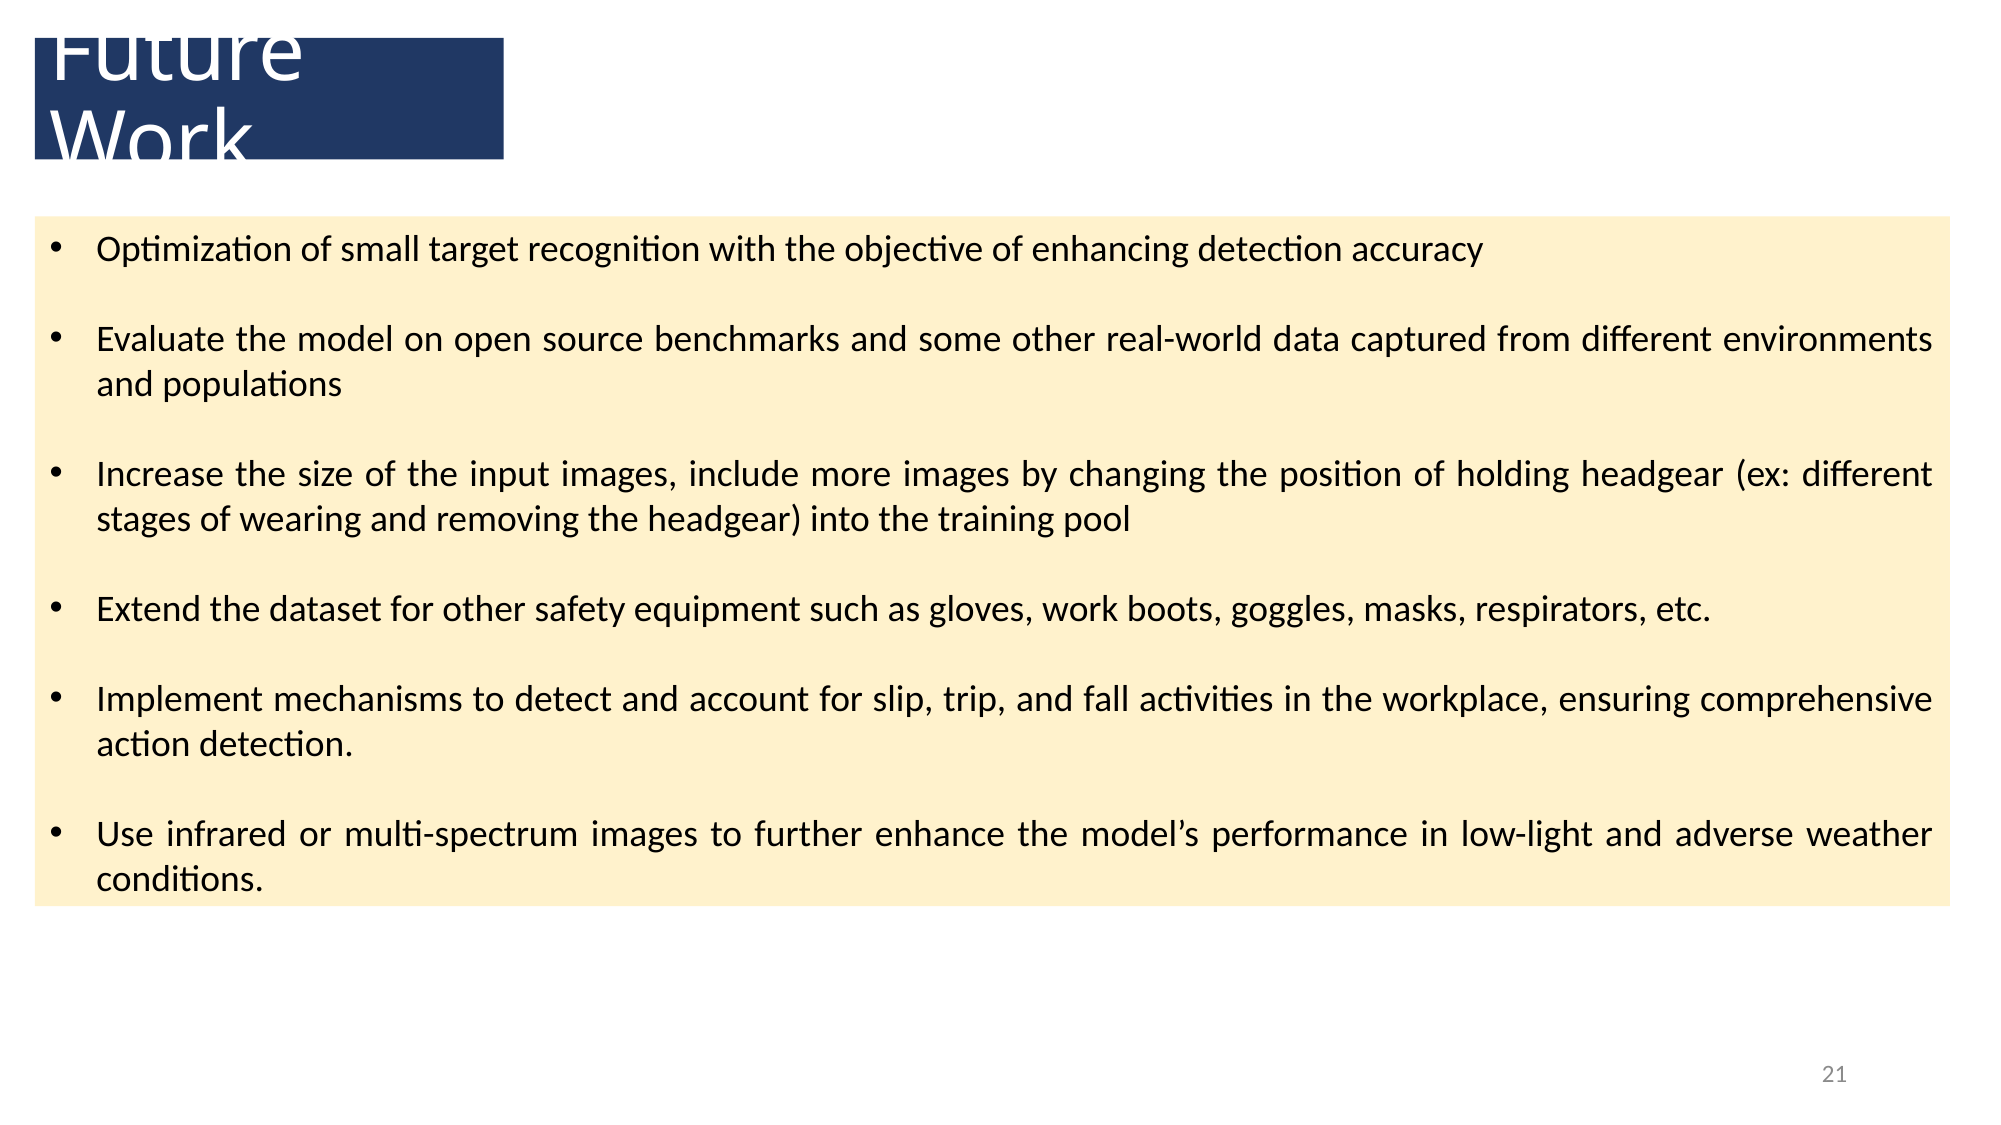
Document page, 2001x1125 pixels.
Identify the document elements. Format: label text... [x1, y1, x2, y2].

text_box Optimization of small target recognition with the objective of enhancing detection accuracy Evaluate the model on open source benchmarks and some other real-world data captured from different environments and populations Increase the size of the input images, include more images by changing the position of holding headgear (ex: different stages of wearing and removing the headgear) into the training pool Extend the dataset for other safety equipment such as gloves, work boots, goggles, masks, respirators, etc. Implement mechanisms to detect and account for slip, trip, and fall activities in the workplace, ensuring comprehensive action detection. Use infrared or multi-spectrum images to further enhance the model’s performance in low-light and adverse weather conditions. [34, 216, 1950, 907]
text_box Future Work [34, 37, 504, 160]
slide_number 21 [1412, 1042, 1863, 1103]
